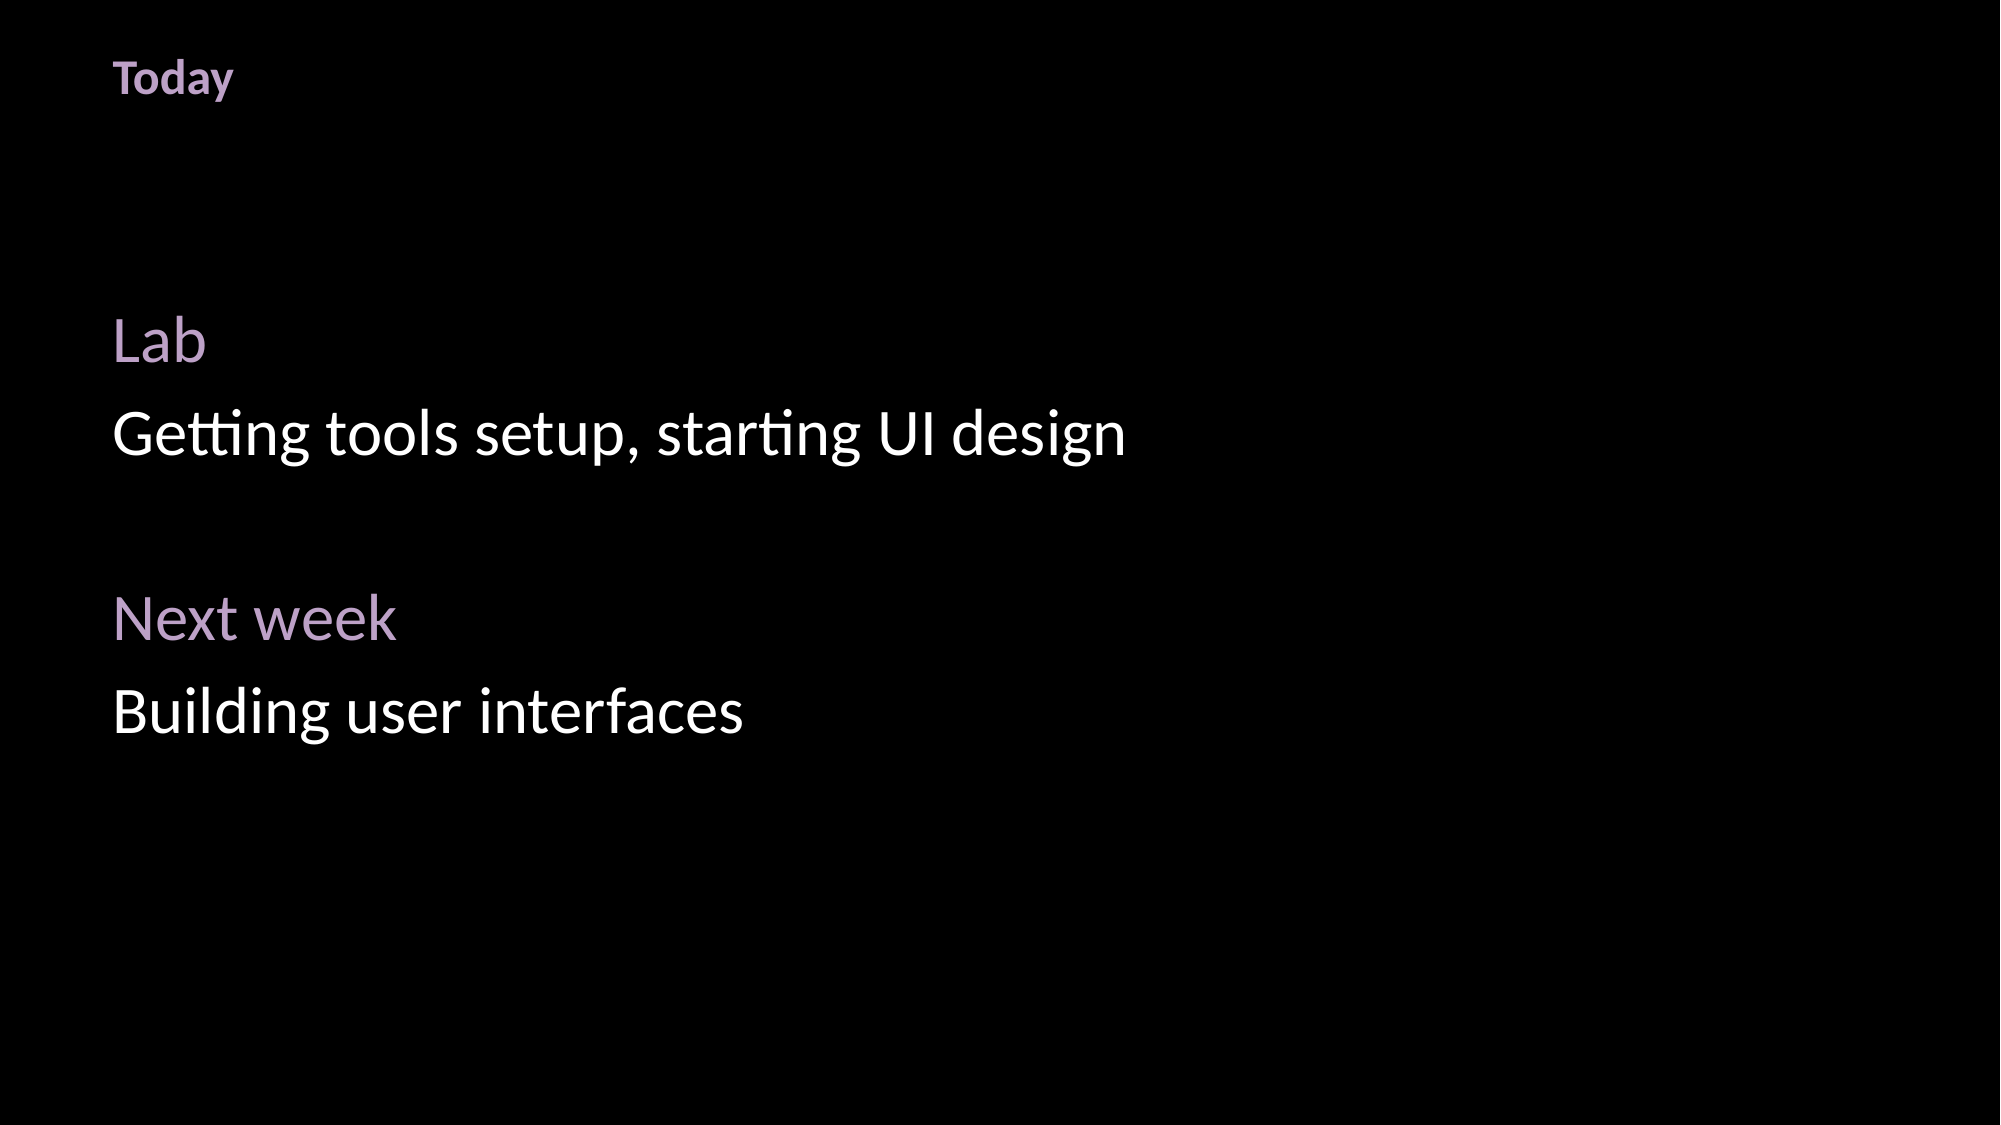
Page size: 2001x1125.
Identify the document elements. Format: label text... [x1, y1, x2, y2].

list Lab Getting tools setup, starting UI design Next week Building user interfaces [97, 196, 1823, 954]
title Today [97, 44, 1823, 169]
